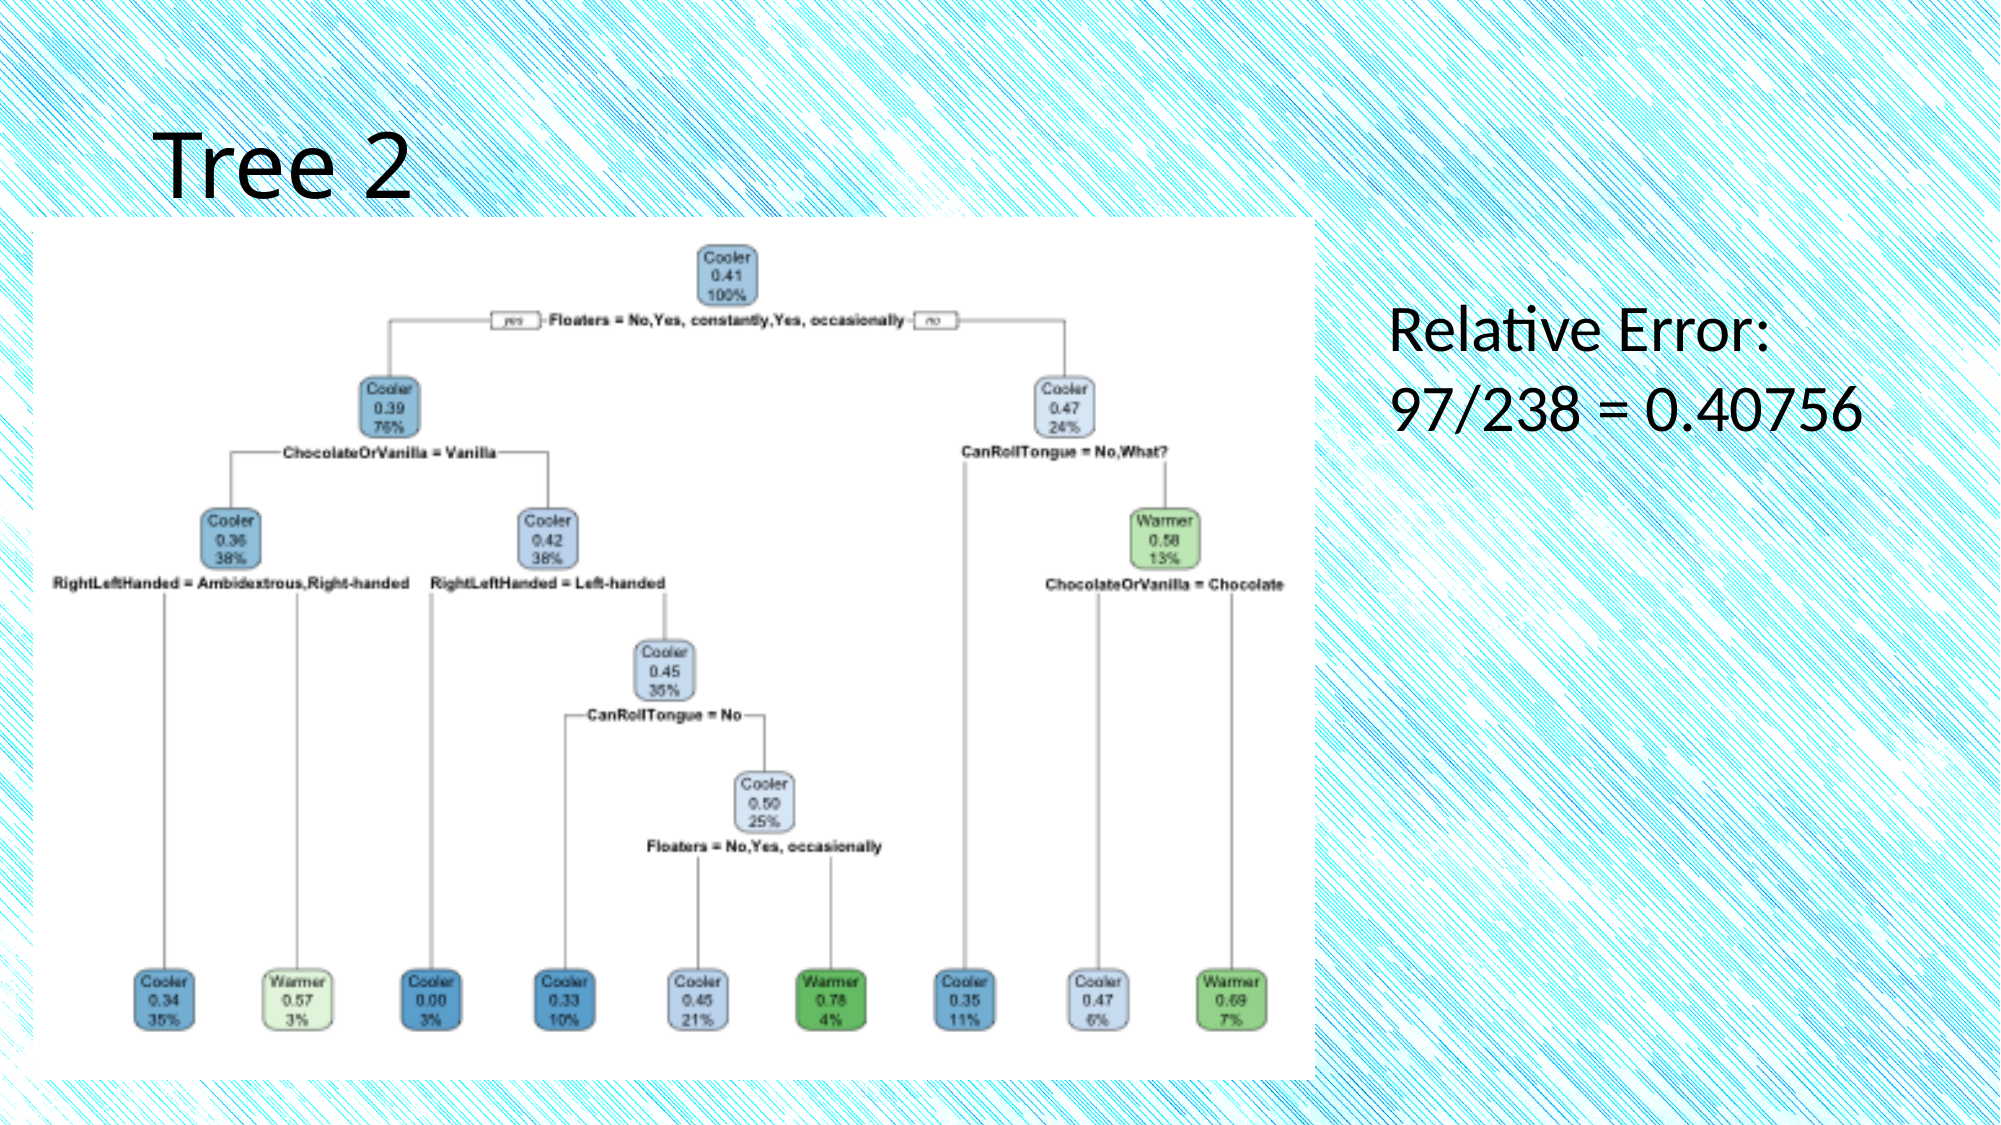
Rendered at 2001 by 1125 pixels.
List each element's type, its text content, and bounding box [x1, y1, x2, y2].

title Tree 2 [137, 59, 414, 217]
text_box Relative Error: 97/238 = 0.40756 [1582, 277, 1927, 452]
title Tree 2 [1582, 59, 1863, 277]
list [1582, 452, 1863, 1014]
picture [0, 0, 1998, 1125]
